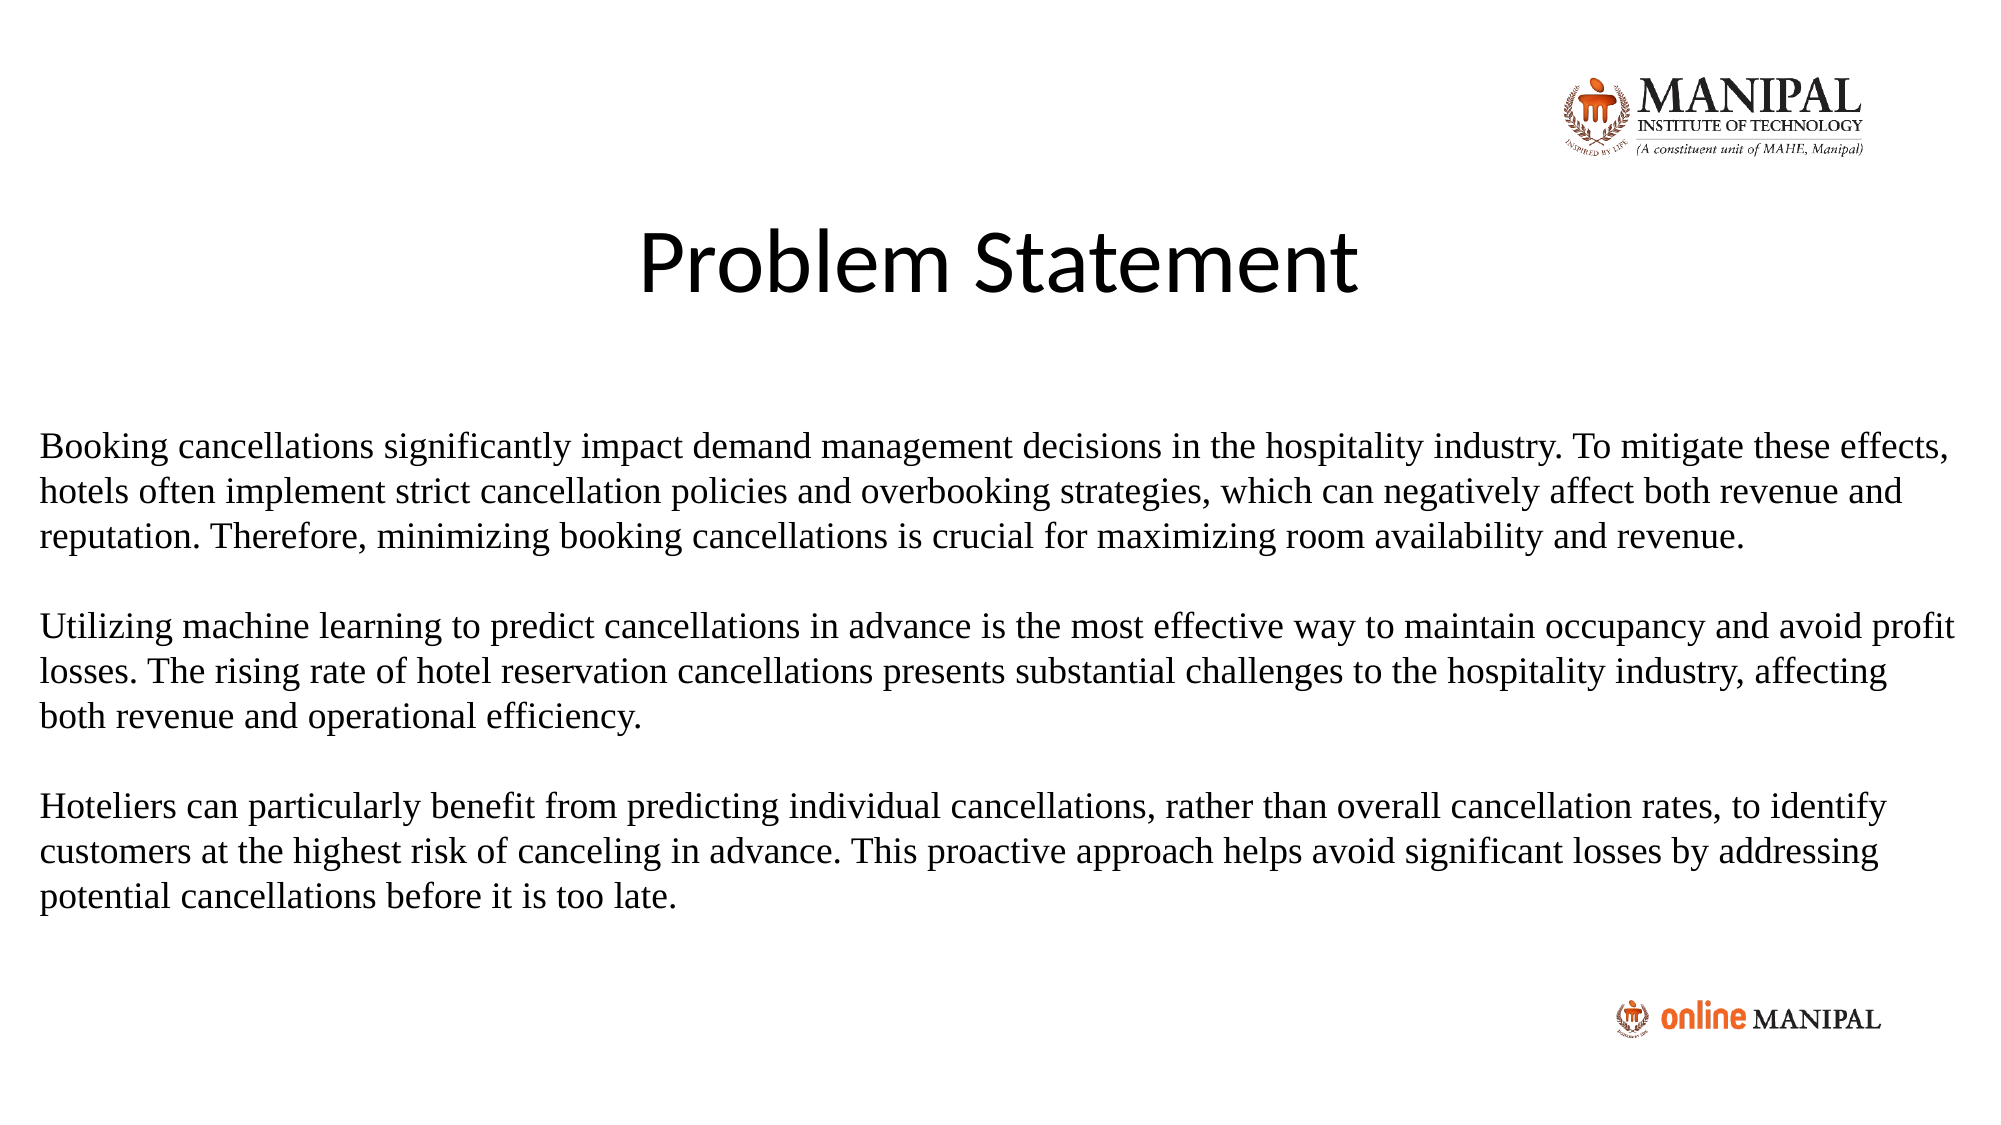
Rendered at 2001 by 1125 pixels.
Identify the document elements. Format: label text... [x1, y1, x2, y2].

text_box Problem Statement Booking cancellations significantly impact demand management decisions in the hospitality industry. To mitigate these effects, hotels often implement strict cancellation policies and overbooking strategies, which can negatively affect both revenue and reputation. Therefore, minimizing booking cancellations is crucial for maximizing room availability and revenue. Utilizing machine learning to predict cancellations in advance is the most effective way to maintain occupancy and avoid profit losses. The rising rate of hotel reservation cancellations presents substantial challenges to the hospitality industry, affecting both revenue and operational efficiency. Hoteliers can particularly benefit from predicting individual cancellations, rather than overall cancellation rates, to identify customers at the highest risk of canceling in advance. This proactive approach helps avoid significant losses by addressing potential cancellations before it is too late. [24, 193, 1975, 924]
picture [1599, 966, 1900, 1073]
picture [1545, 57, 1878, 175]
